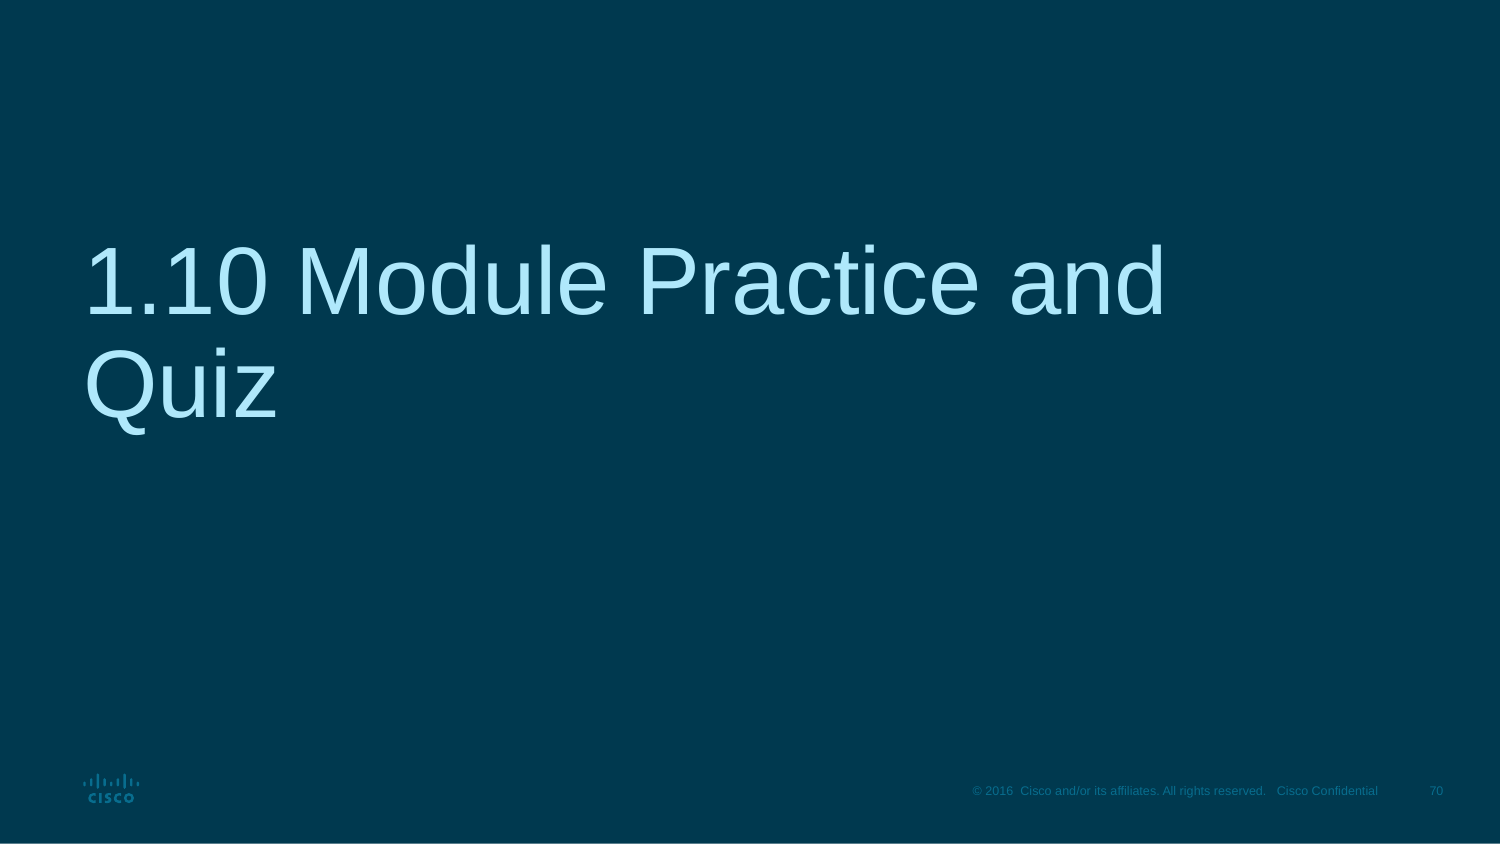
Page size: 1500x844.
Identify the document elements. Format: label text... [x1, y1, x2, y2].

title 1.10 Module Practice and Quiz [68, 150, 1315, 446]
